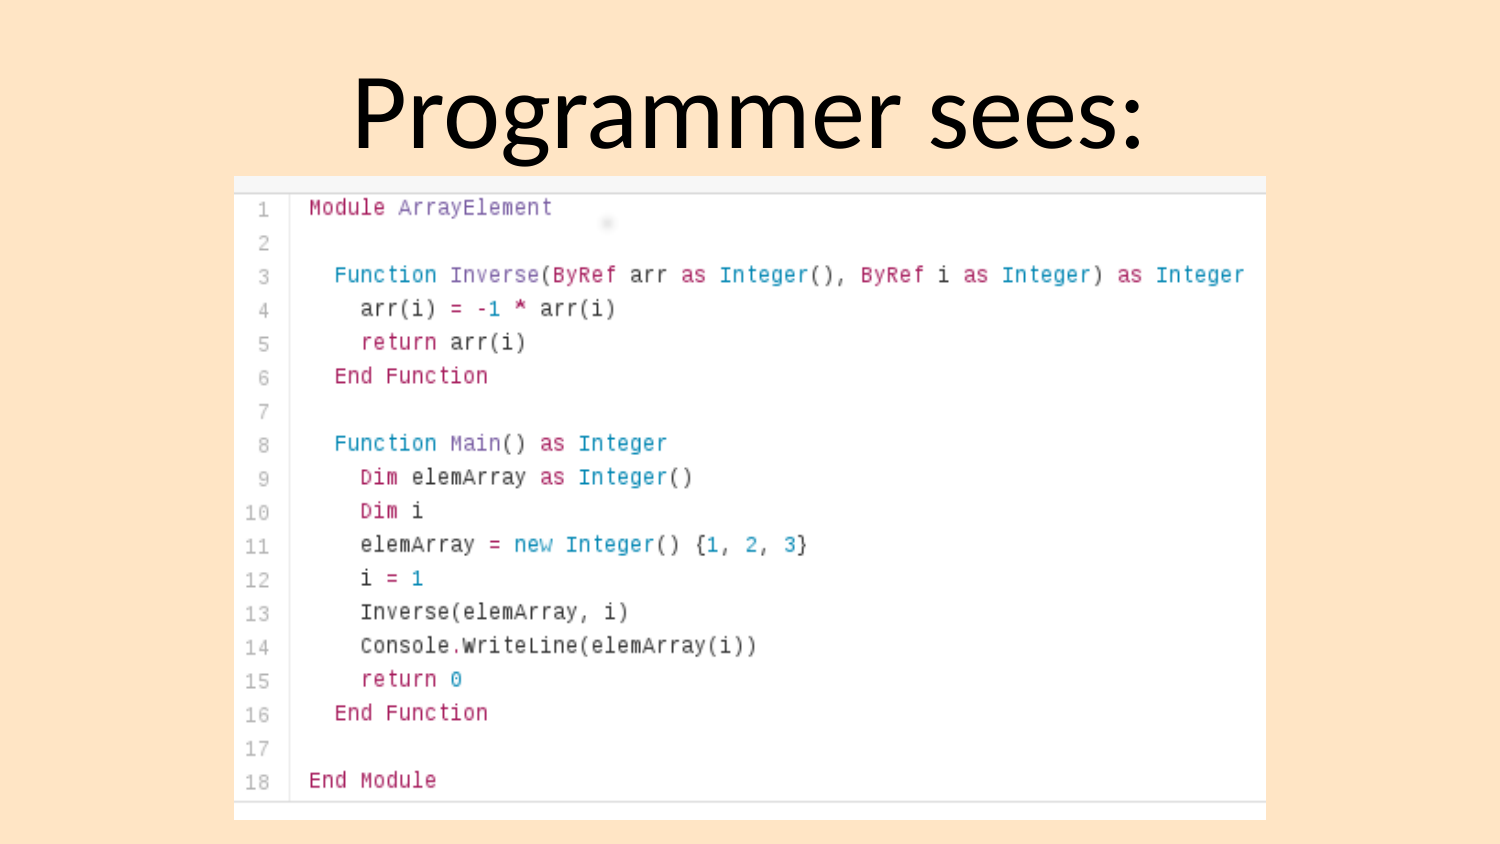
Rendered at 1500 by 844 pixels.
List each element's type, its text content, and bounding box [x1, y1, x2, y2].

picture [234, 176, 1266, 820]
title Programmer sees: [51, 15, 1449, 186]
